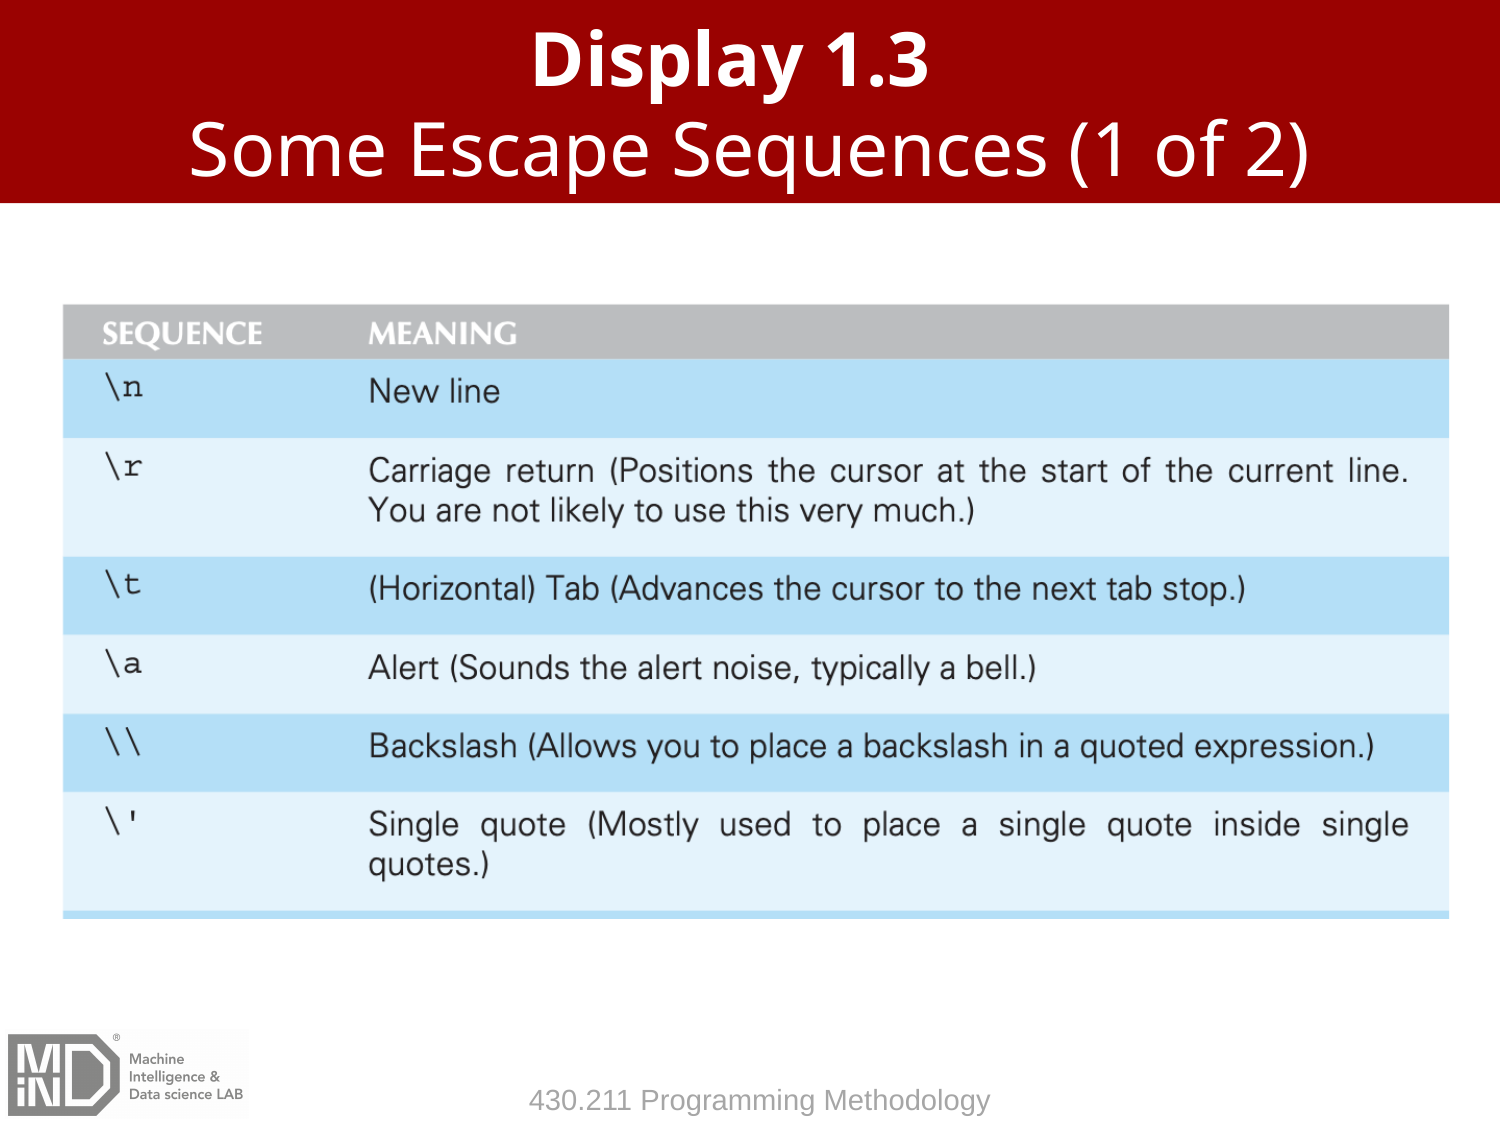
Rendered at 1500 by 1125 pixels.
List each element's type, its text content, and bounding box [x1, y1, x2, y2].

title Display 1.3 Some Escape Sequences (1 of 2) [0, 0, 1500, 204]
picture [5, 1029, 249, 1119]
picture [29, 291, 1471, 920]
